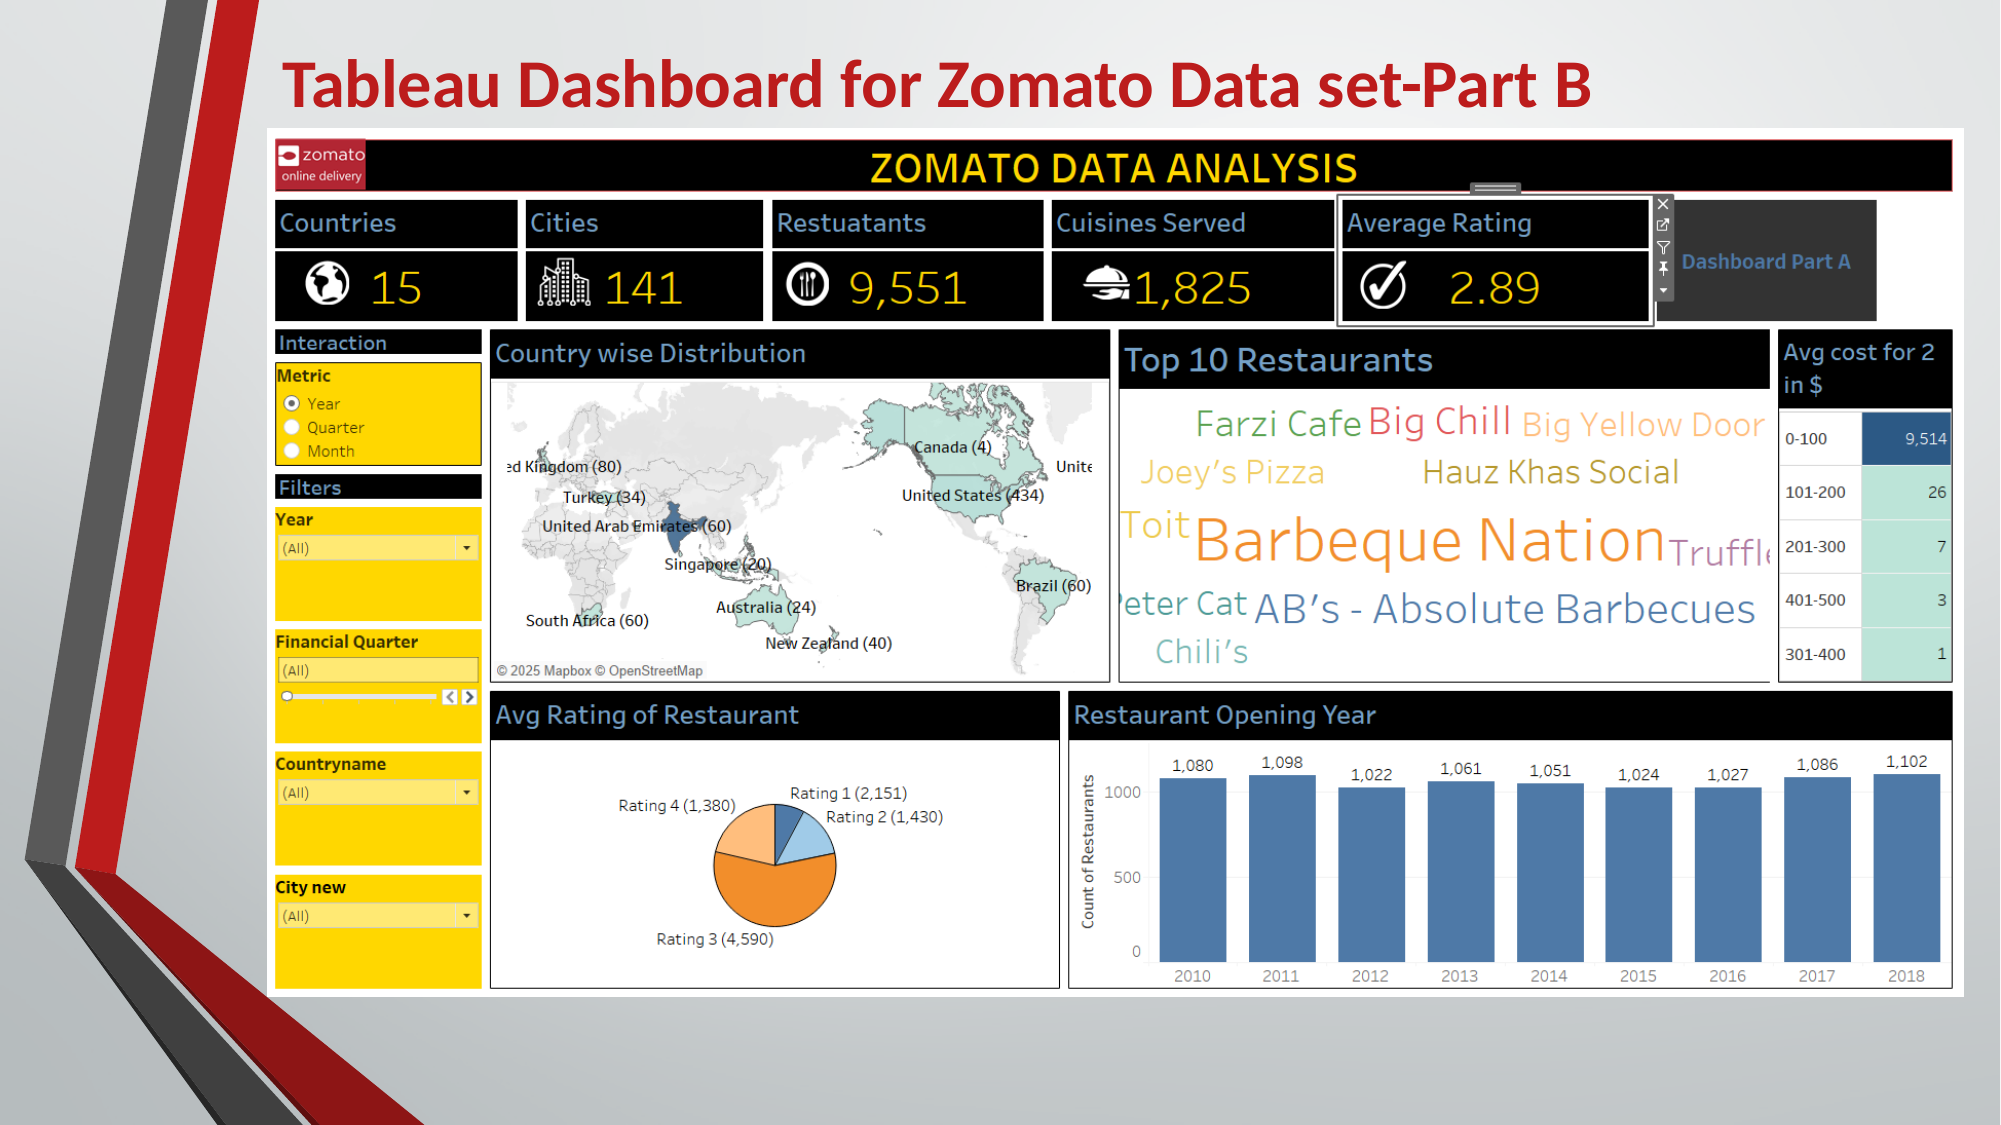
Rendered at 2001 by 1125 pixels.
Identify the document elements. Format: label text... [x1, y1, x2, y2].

picture [266, 127, 1965, 998]
title Tableau Dashboard for Zomato Data set-Part B [267, 31, 1911, 127]
